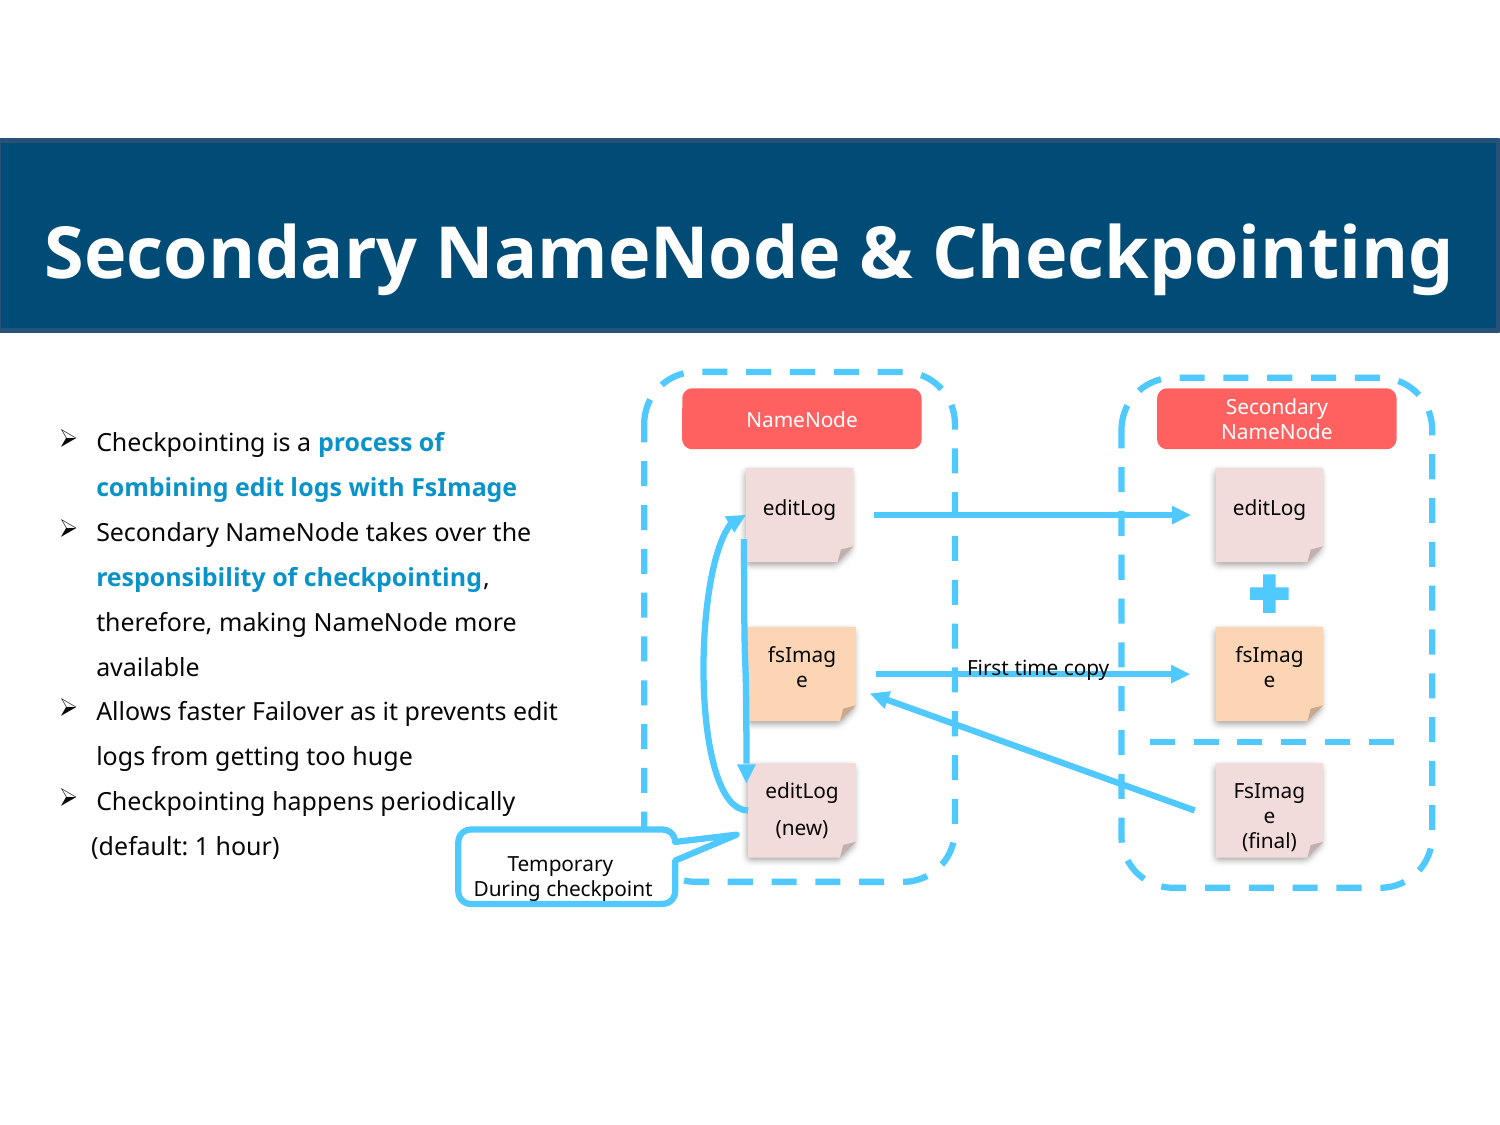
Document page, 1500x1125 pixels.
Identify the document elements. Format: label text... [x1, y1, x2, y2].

text_box Secondary NameNode & Checkpointing [30, 199, 1470, 301]
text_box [458, 371, 1433, 909]
text_box [0, 140, 1499, 331]
text_box Checkpointing is a process of combining edit logs with FsImage Secondary NameNode takes over the responsibility of checkpointing, therefore, making NameNode more available Allows faster Failover as it prevents edit logs from getting too huge Checkpointing happens periodically (default: 1 hour) [44, 404, 452, 868]
